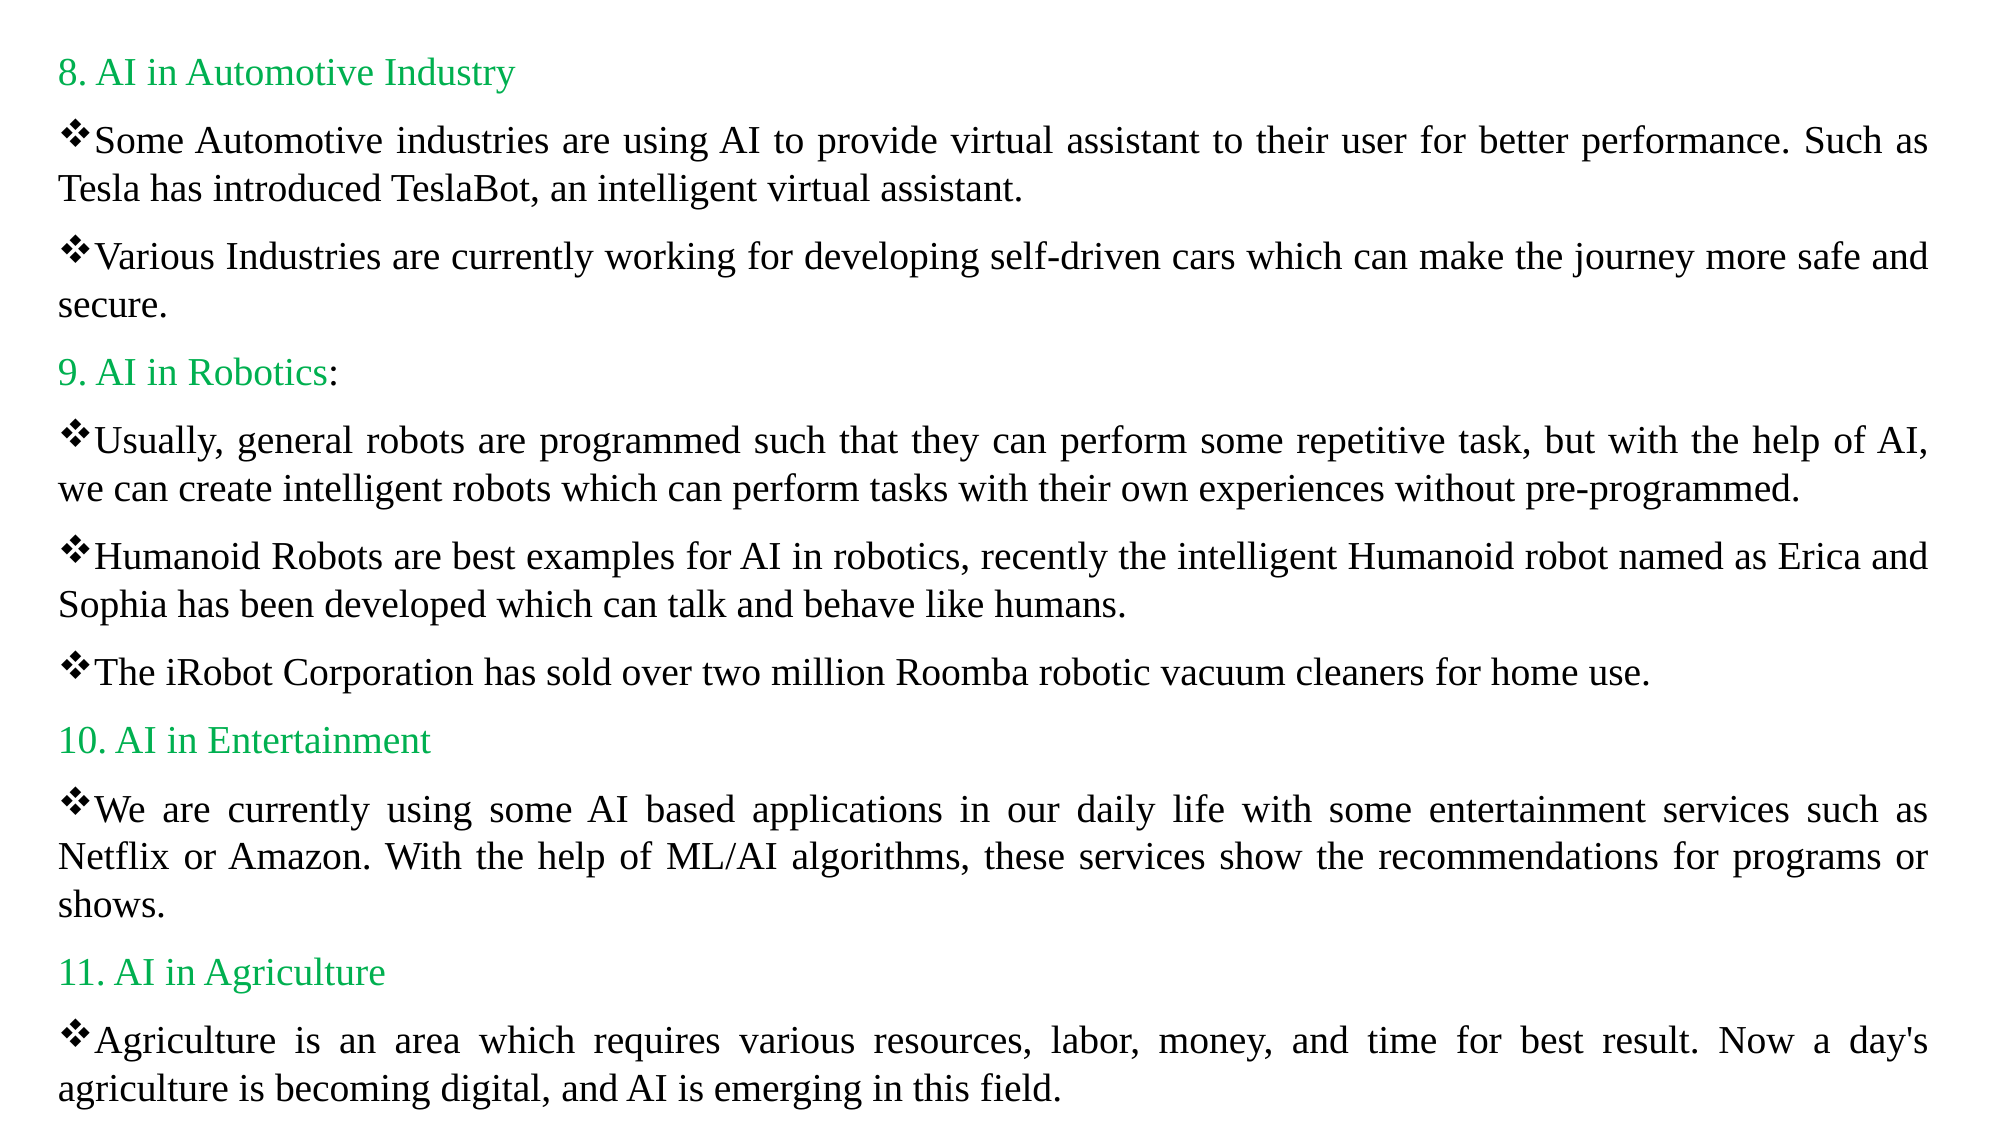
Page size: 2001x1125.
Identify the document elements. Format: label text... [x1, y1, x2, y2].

list 8. AI in Automotive Industry Some Automotive industries are using AI to provide virtual assistant to their user for better performance. Such as Tesla has introduced TeslaBot, an intelligent virtual assistant. Various Industries are currently working for developing self-driven cars which can make the journey more safe and secure. 9. AI in Robotics: Usually, general robots are programmed such that they can perform some repetitive task, but with the help of AI, we can create intelligent robots which can perform tasks with their own experiences without pre-programmed. Humanoid Robots are best examples for AI in robotics, recently the intelligent Humanoid robot named as Erica and Sophia has been developed which can talk and behave like humans. The iRobot Corporation has sold over two million Roomba robotic vacuum cleaners for home use. 10. AI in Entertainment We are currently using some AI based applications in our daily life with some entertainment services such as Netflix or Amazon. With the help of ML/AI algorithms, these services show the recommendations for programs or shows. 11. AI in Agriculture Agriculture is an area which requires various resources, labor, money, and time for best result. Now a day's agriculture is becoming digital, and AI is emerging in this field. [42, 38, 1946, 1125]
